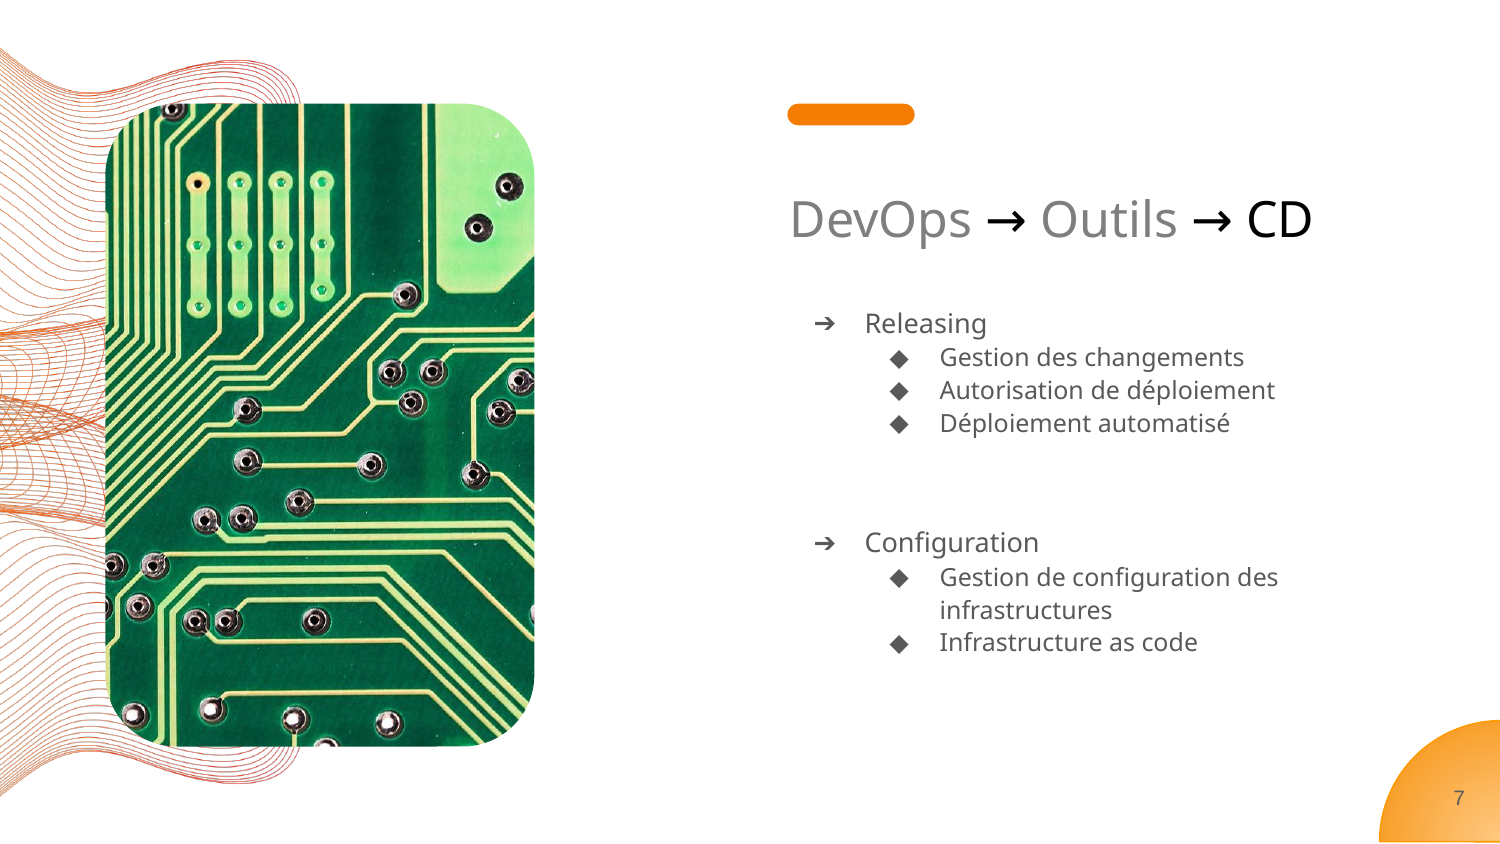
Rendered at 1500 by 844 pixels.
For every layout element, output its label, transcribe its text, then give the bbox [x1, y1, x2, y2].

title DevOps → Outils → CD [774, 163, 1364, 271]
picture [0, 0, 535, 844]
slide_number ‹#› [1389, 764, 1480, 830]
subtitle Releasing Gestion des changements Autorisation de déploiement Déploiement automatisé Configuration Gestion de configuration des infrastructures Infrastructure as code [774, 287, 1364, 772]
